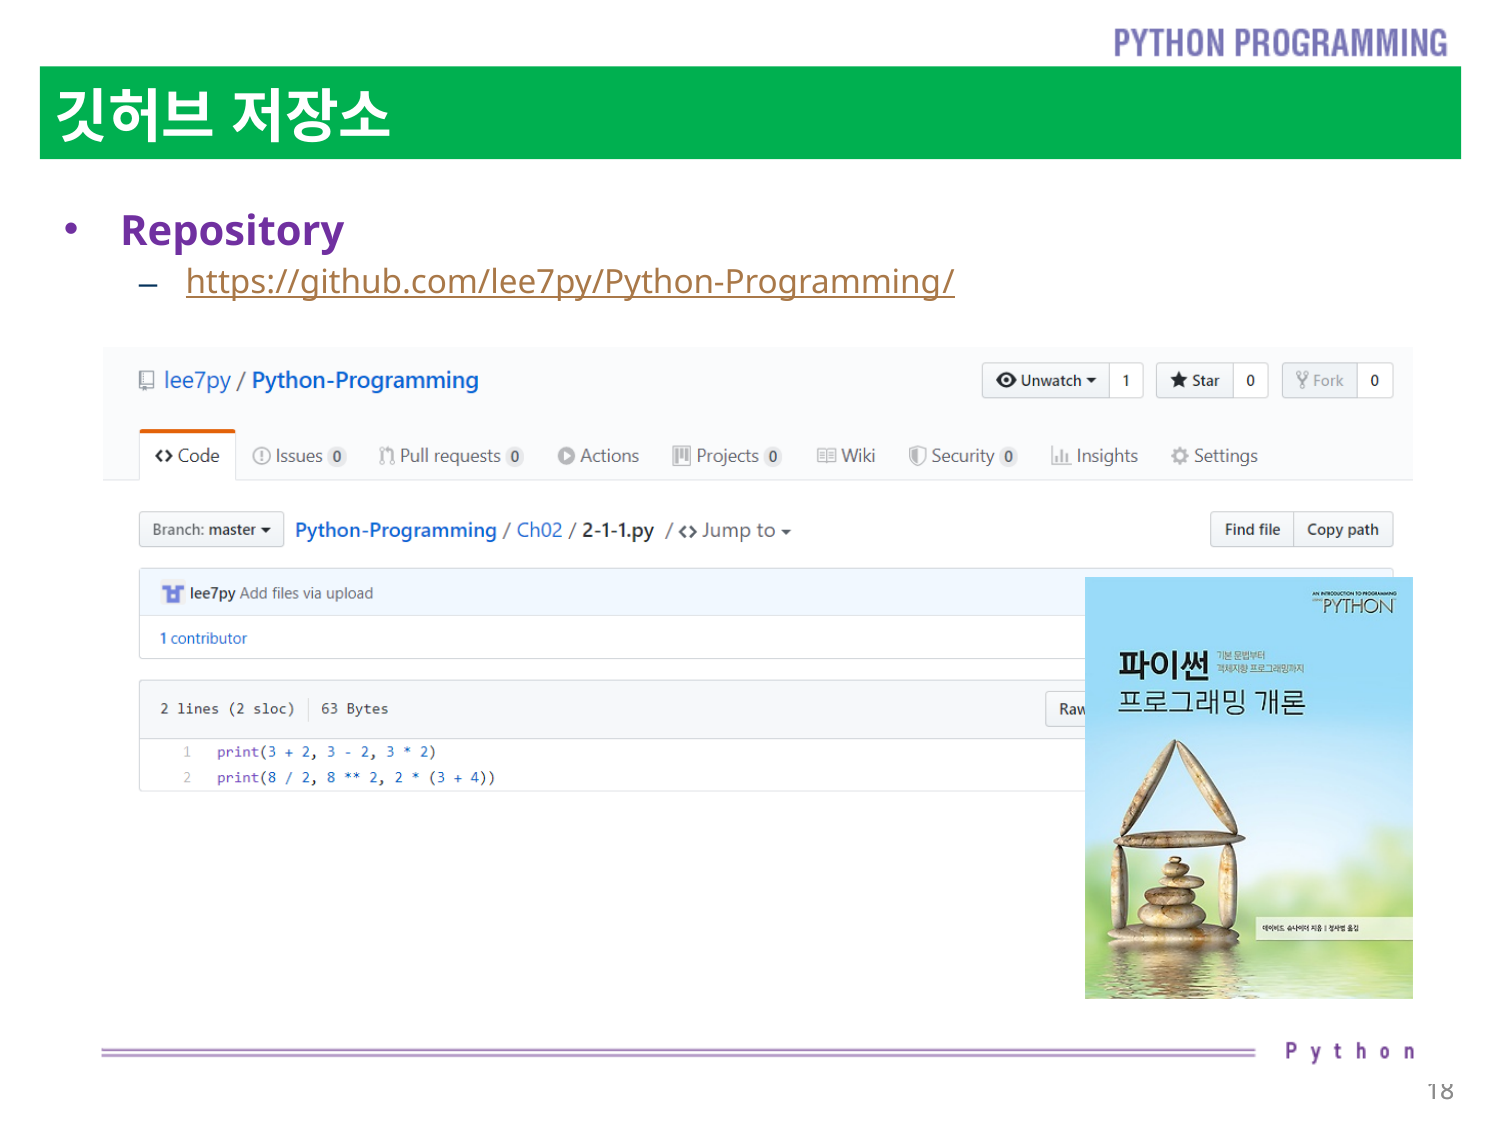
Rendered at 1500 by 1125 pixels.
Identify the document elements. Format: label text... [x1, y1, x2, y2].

picture [103, 347, 1413, 999]
title 깃허브 저장소 [39, 76, 1444, 152]
picture [18, 1020, 1483, 1084]
slide_number 18 [1119, 1071, 1470, 1112]
list Repository https://github.com/lee7py/Python-Programming/ [48, 195, 1461, 1041]
picture [1106, 13, 1462, 66]
